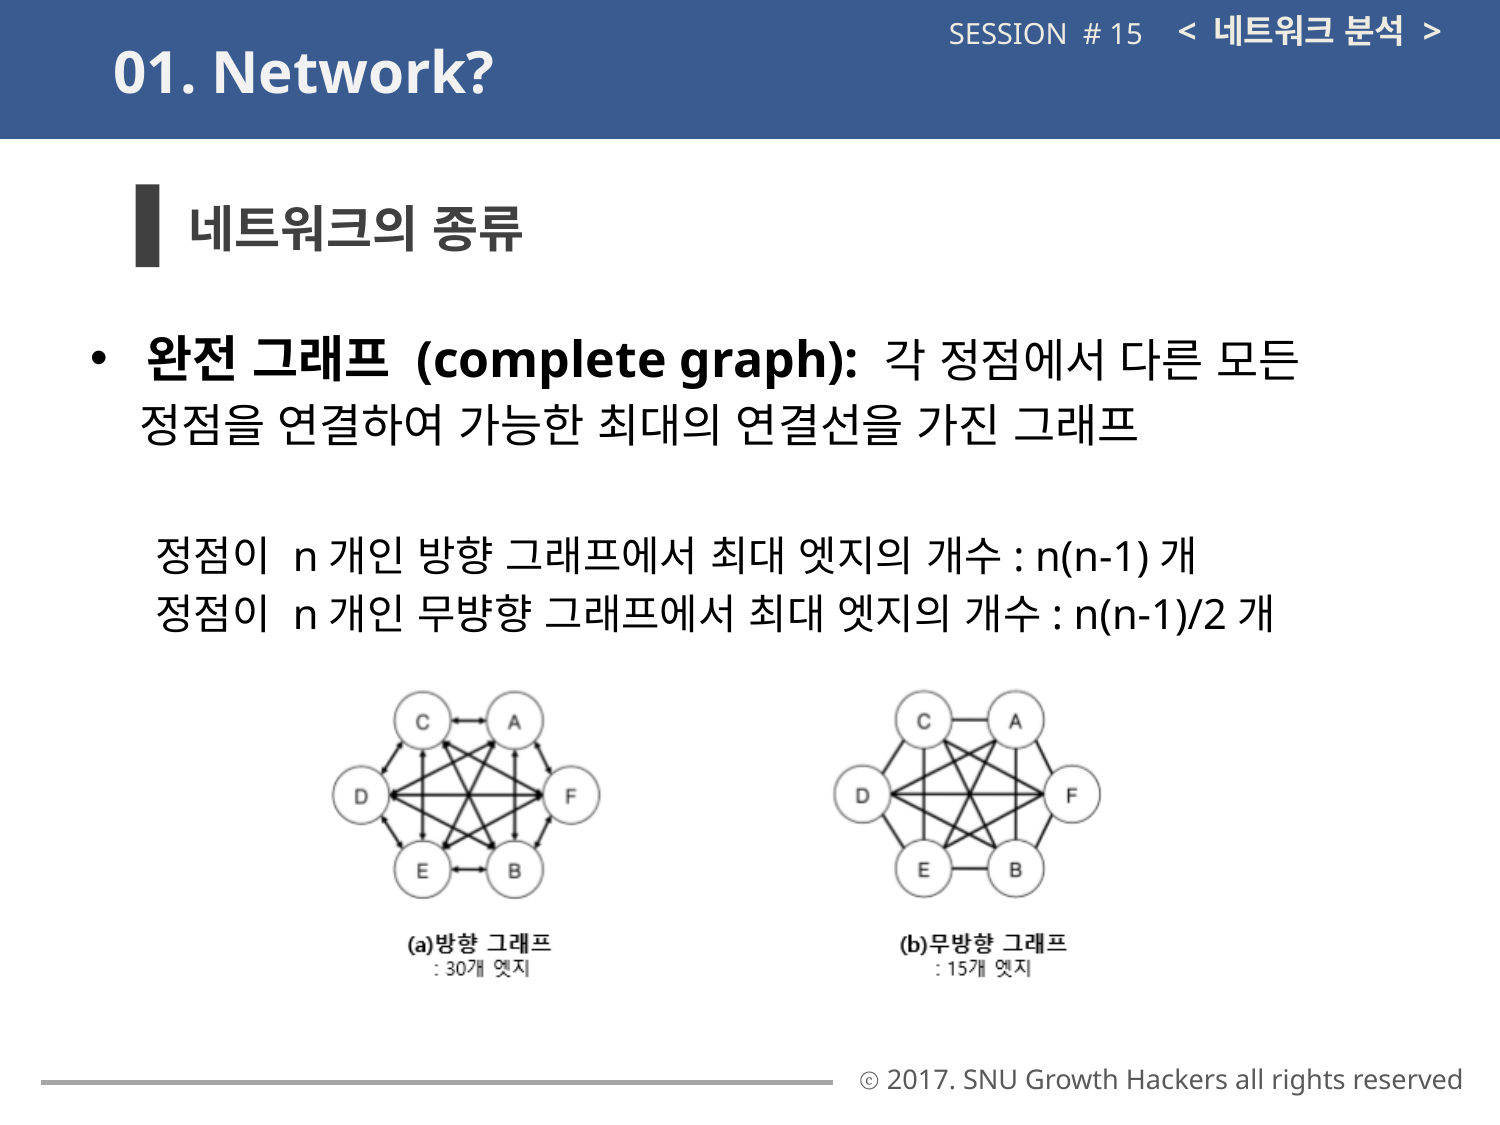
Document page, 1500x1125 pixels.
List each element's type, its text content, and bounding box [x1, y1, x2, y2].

text_box [0, 0, 1500, 139]
text_box ⓒ 2017. SNU Growth Hackers all rights reserved [844, 1055, 1495, 1103]
text_box SESSION # 15 [934, 7, 1166, 58]
text_box 01. Network? [98, 27, 510, 113]
text_box < 네트워크 분석 > [1162, 2, 1457, 58]
list 완전 그래프 (complete graph): 각 정점에서 다른 모든 정점을 연결하여 가능한 최대의 연결선을 가진 그래프 정점이 n개인 방향 그래프에서 최대 엣지의 개수: n(n-1)개 정점이 n개인 무뱡향 그래프에서 최대 엣지의 개수: n(n-1)/2개 [75, 319, 1425, 1005]
text_box [134, 182, 161, 269]
picture [309, 664, 1191, 1041]
text_box 네트워크의 종류 [173, 189, 654, 265]
